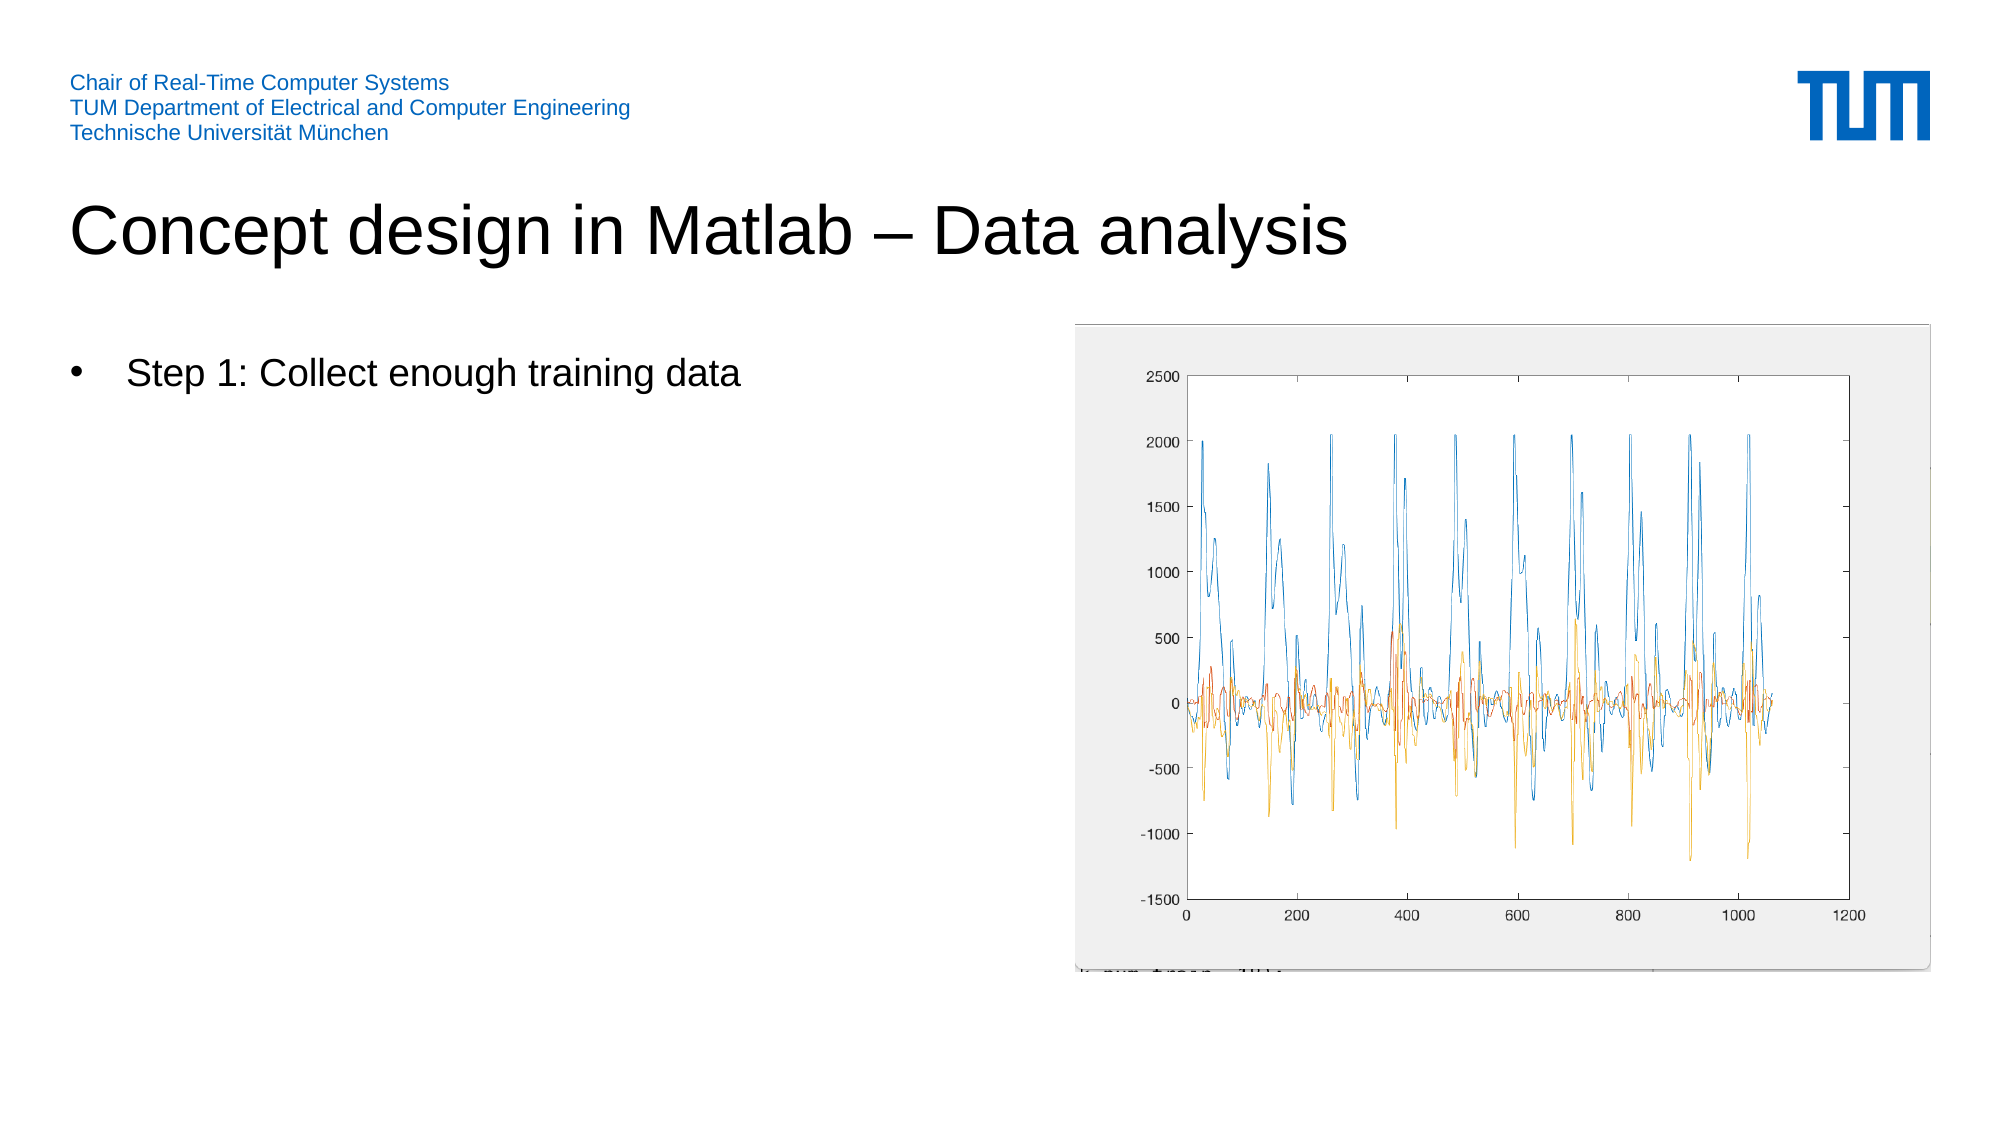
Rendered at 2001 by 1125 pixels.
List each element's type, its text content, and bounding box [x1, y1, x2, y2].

title Concept design in Matlab – Data analysis [69, 184, 1932, 256]
picture [1074, 324, 1932, 972]
list Step 1: Collect enough training data [69, 324, 877, 1027]
